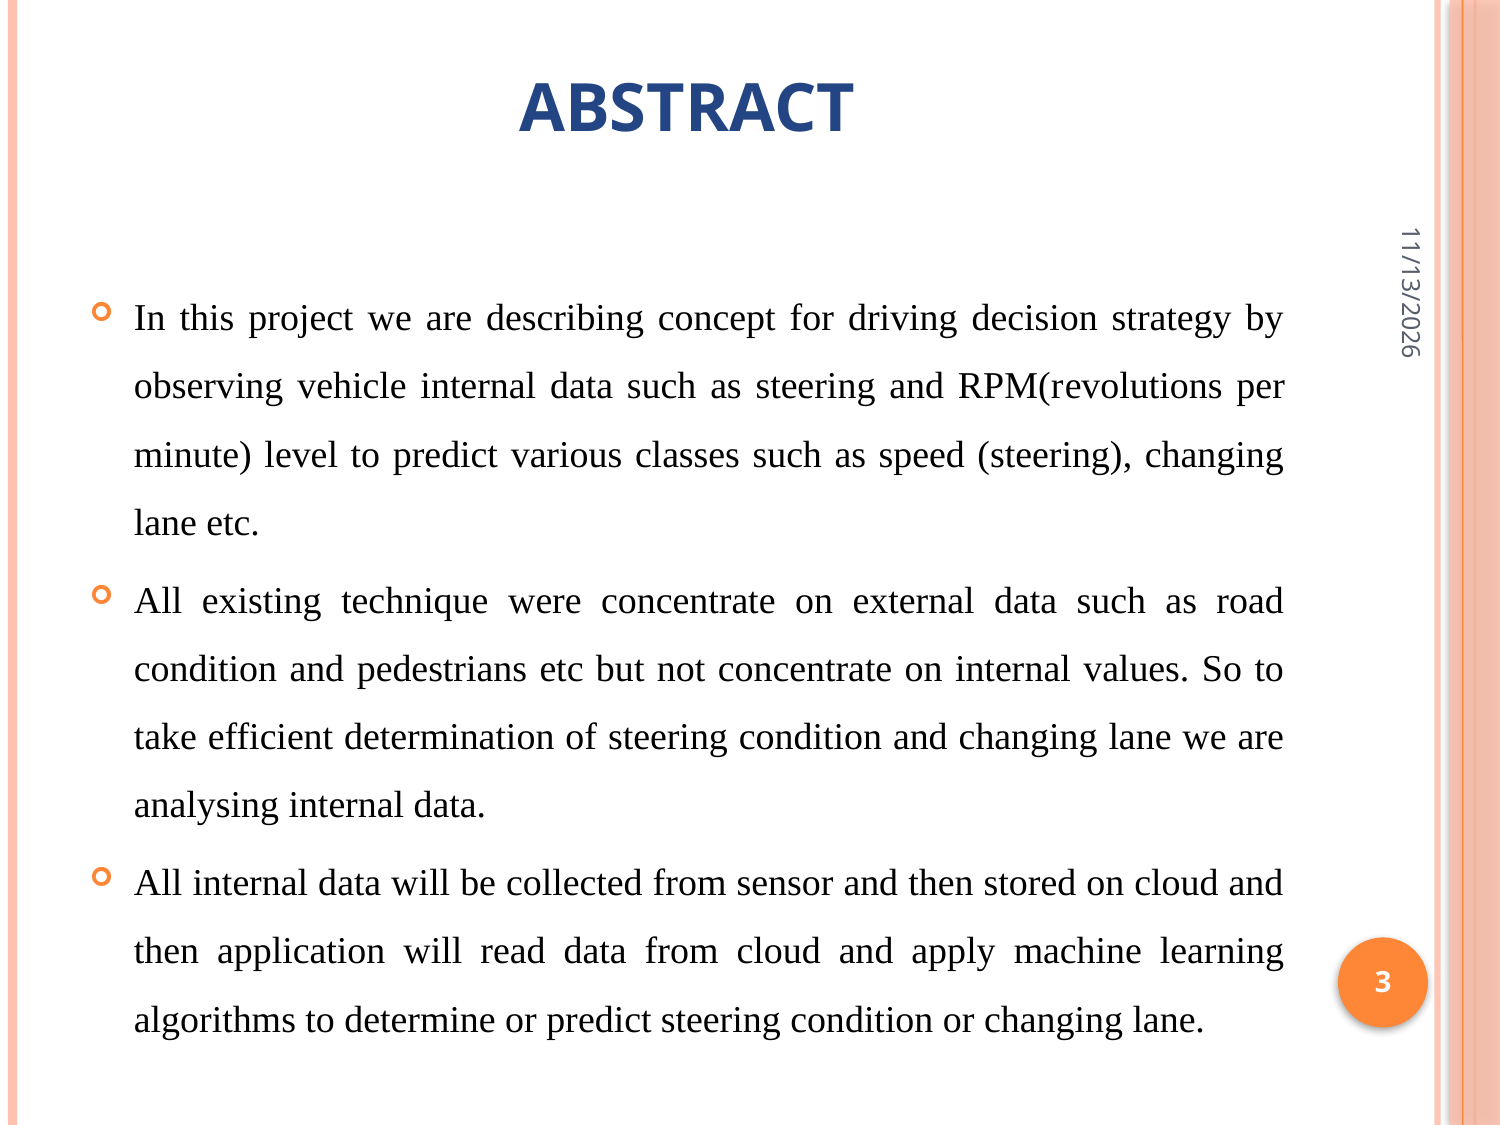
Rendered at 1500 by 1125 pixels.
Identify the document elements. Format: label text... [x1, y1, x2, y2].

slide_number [1378, 43, 1442, 374]
title Abstract [75, 45, 1300, 153]
list In this project we are describing concept for driving decision strategy by observing vehicle internal data such as steering and RPM(revolutions per minute) level to predict various classes such as speed (steering), changing lane etc. All existing technique were concentrate on external data such as road condition and pedestrians etc but not concentrate on internal values. So to take efficient determination of steering condition and changing lane we are analysing internal data. All internal data will be collected from sensor and then stored on cloud and then application will read data from cloud and apply machine learning algorithms to determine or predict steering condition or changing lane. [75, 262, 1300, 1062]
slide_number 3 [1333, 940, 1434, 1027]
